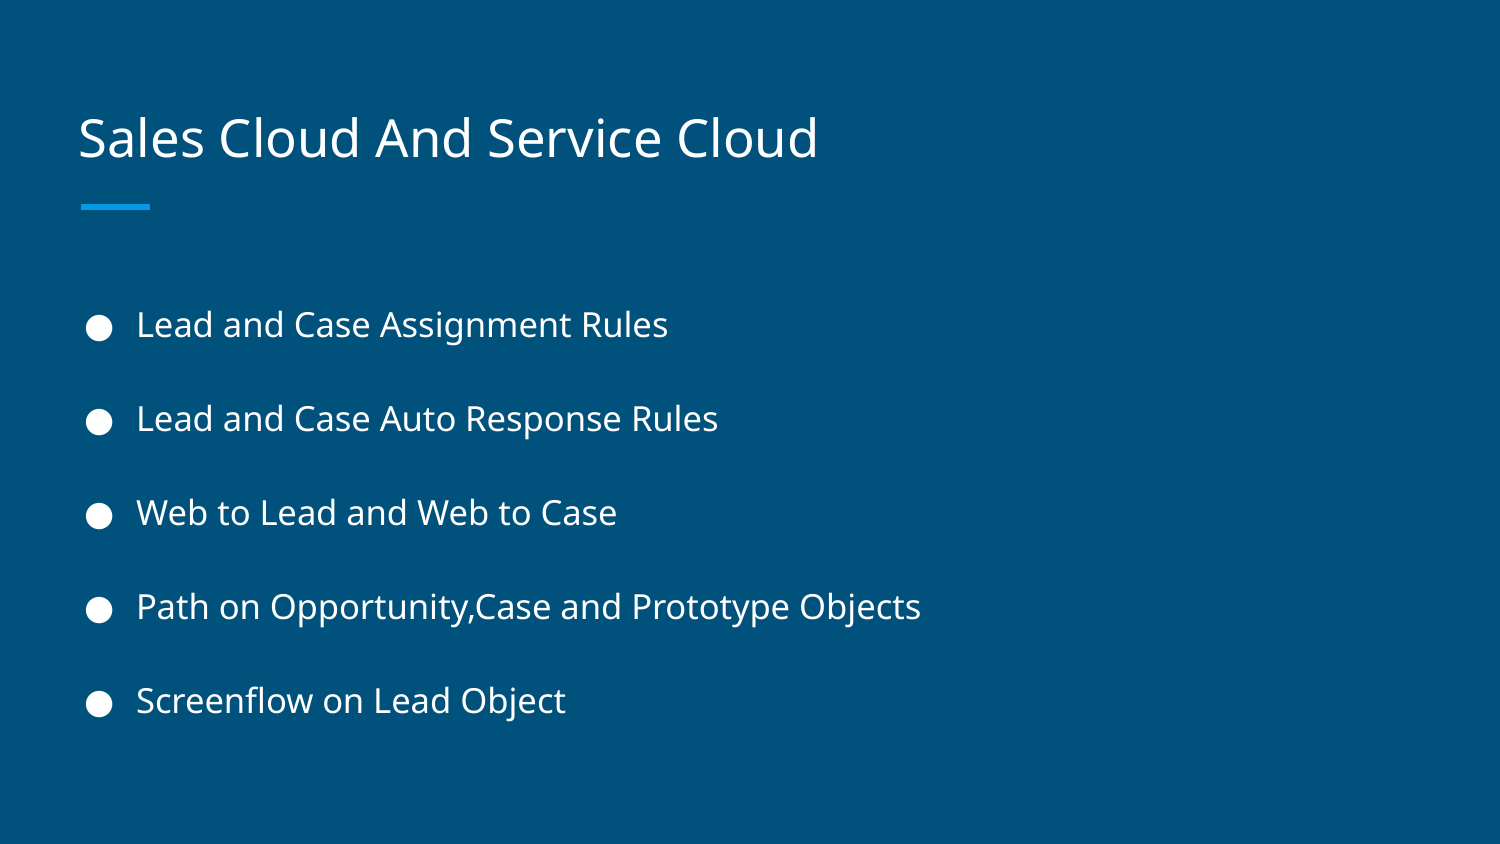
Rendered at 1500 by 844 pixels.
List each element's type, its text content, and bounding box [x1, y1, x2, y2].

list Lead and Case Assignment Rules Lead and Case Auto Response Rules Web to Lead and Web to Case Path on Opportunity,Case and Prototype Objects Screenflow on Lead Object [51, 238, 1425, 744]
title Sales Cloud And Service Cloud [63, 75, 1437, 188]
